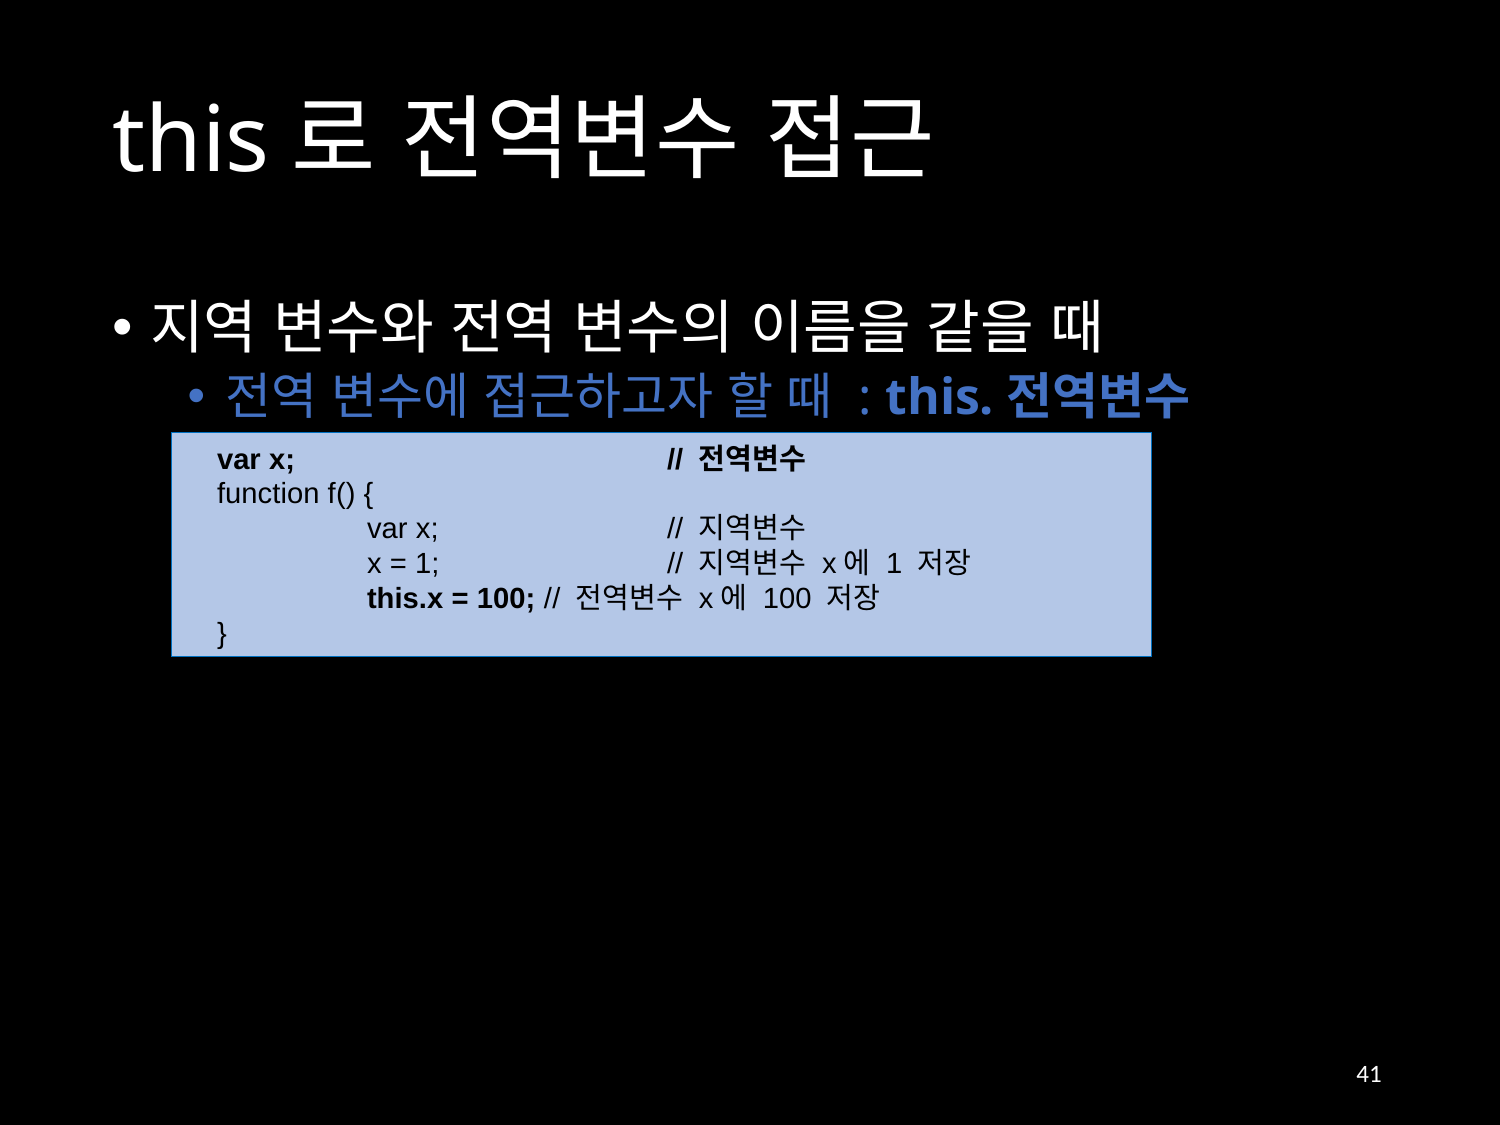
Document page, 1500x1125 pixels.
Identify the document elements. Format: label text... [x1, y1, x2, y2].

text_box var x; // 전역변수 function f() { var x; // 지역변수 x = 1; // 지역변수 x에 1 저장 this.x = 100; // 전역변수 x에 100 저장 } [171, 432, 1152, 657]
list 지역 변수와 전역 변수의 이름을 같을 때 전역 변수에 접근하고자 할 때 : this.전역변수 [97, 290, 1403, 958]
slide_number 41 [1059, 1042, 1397, 1103]
title this로 전역변수 접근 [97, 36, 1144, 249]
